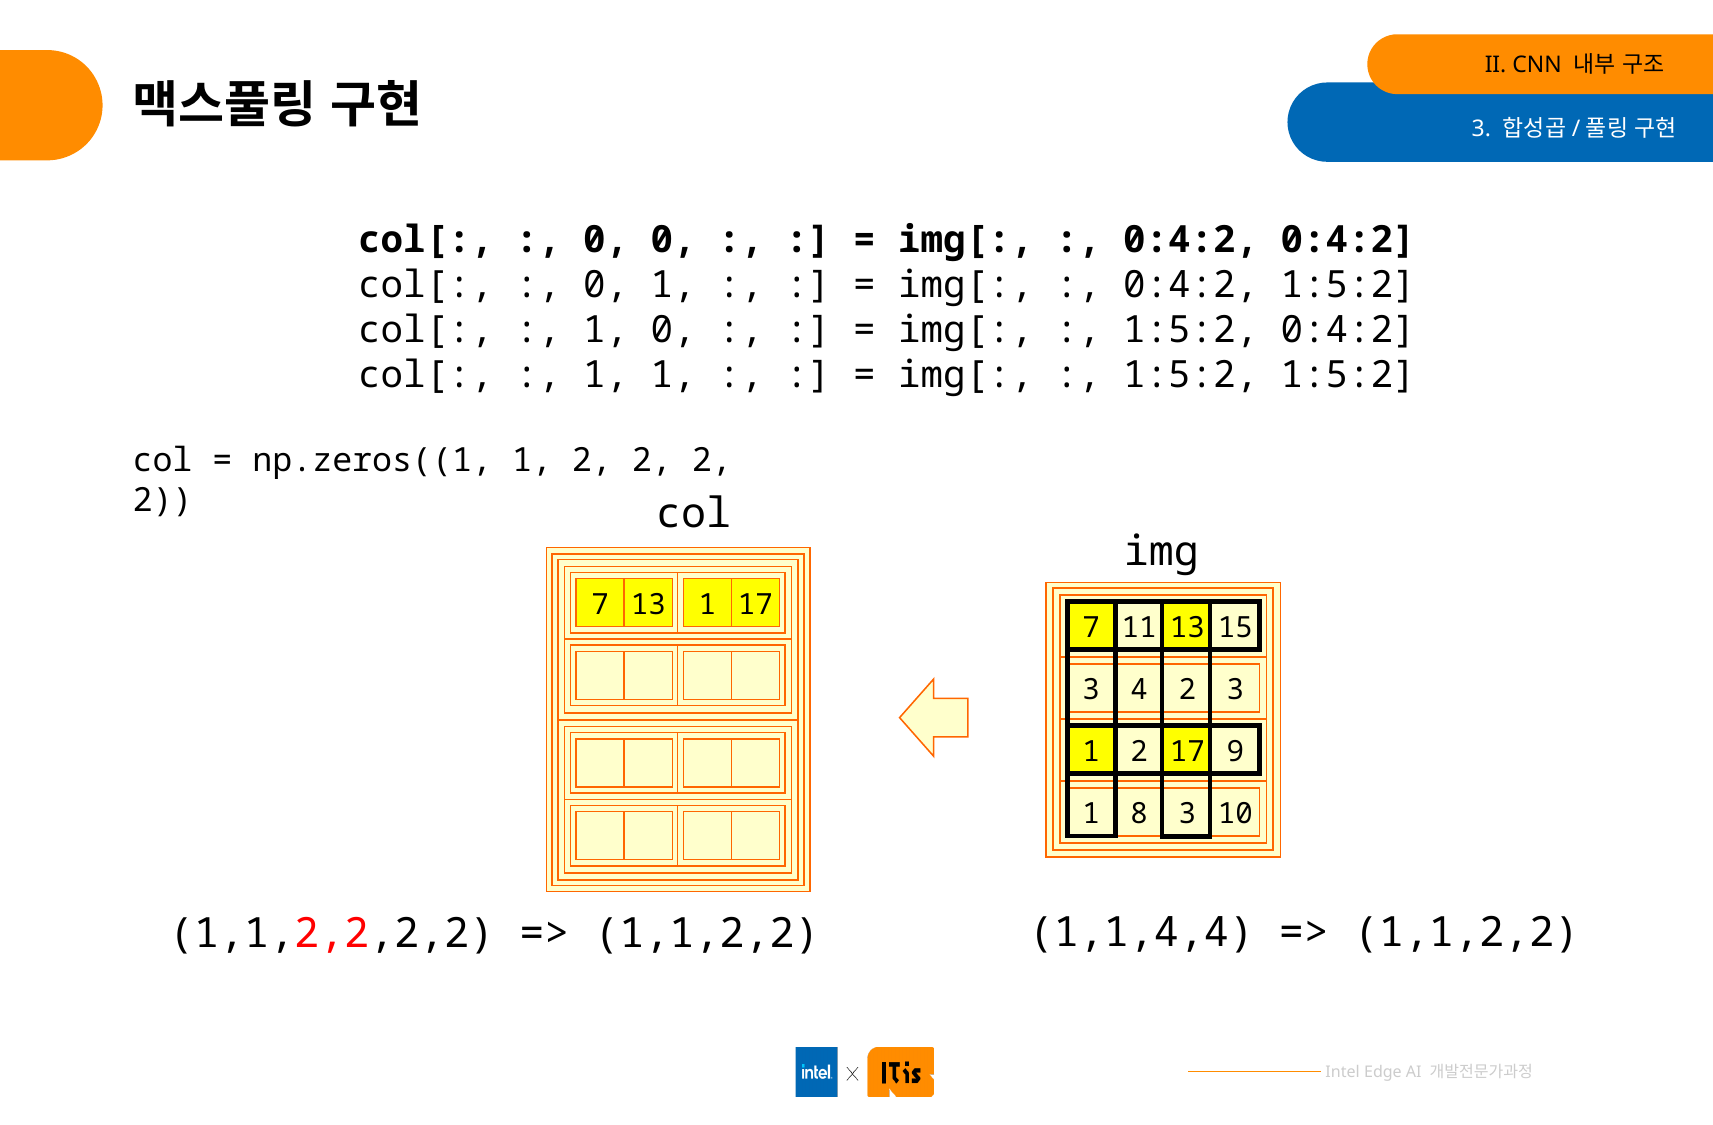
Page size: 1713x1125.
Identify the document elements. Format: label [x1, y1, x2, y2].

text_box [11, 13, 778, 80]
text_box [898, 676, 969, 760]
text_box [117, 430, 760, 543]
text_box [1014, 897, 1594, 963]
text_box [154, 898, 834, 964]
text_box [545, 547, 811, 892]
text_box [1045, 516, 1281, 858]
text_box [1456, 42, 1680, 85]
text_box [343, 207, 1431, 402]
title [117, 51, 1167, 162]
text_box [1444, 106, 1693, 149]
